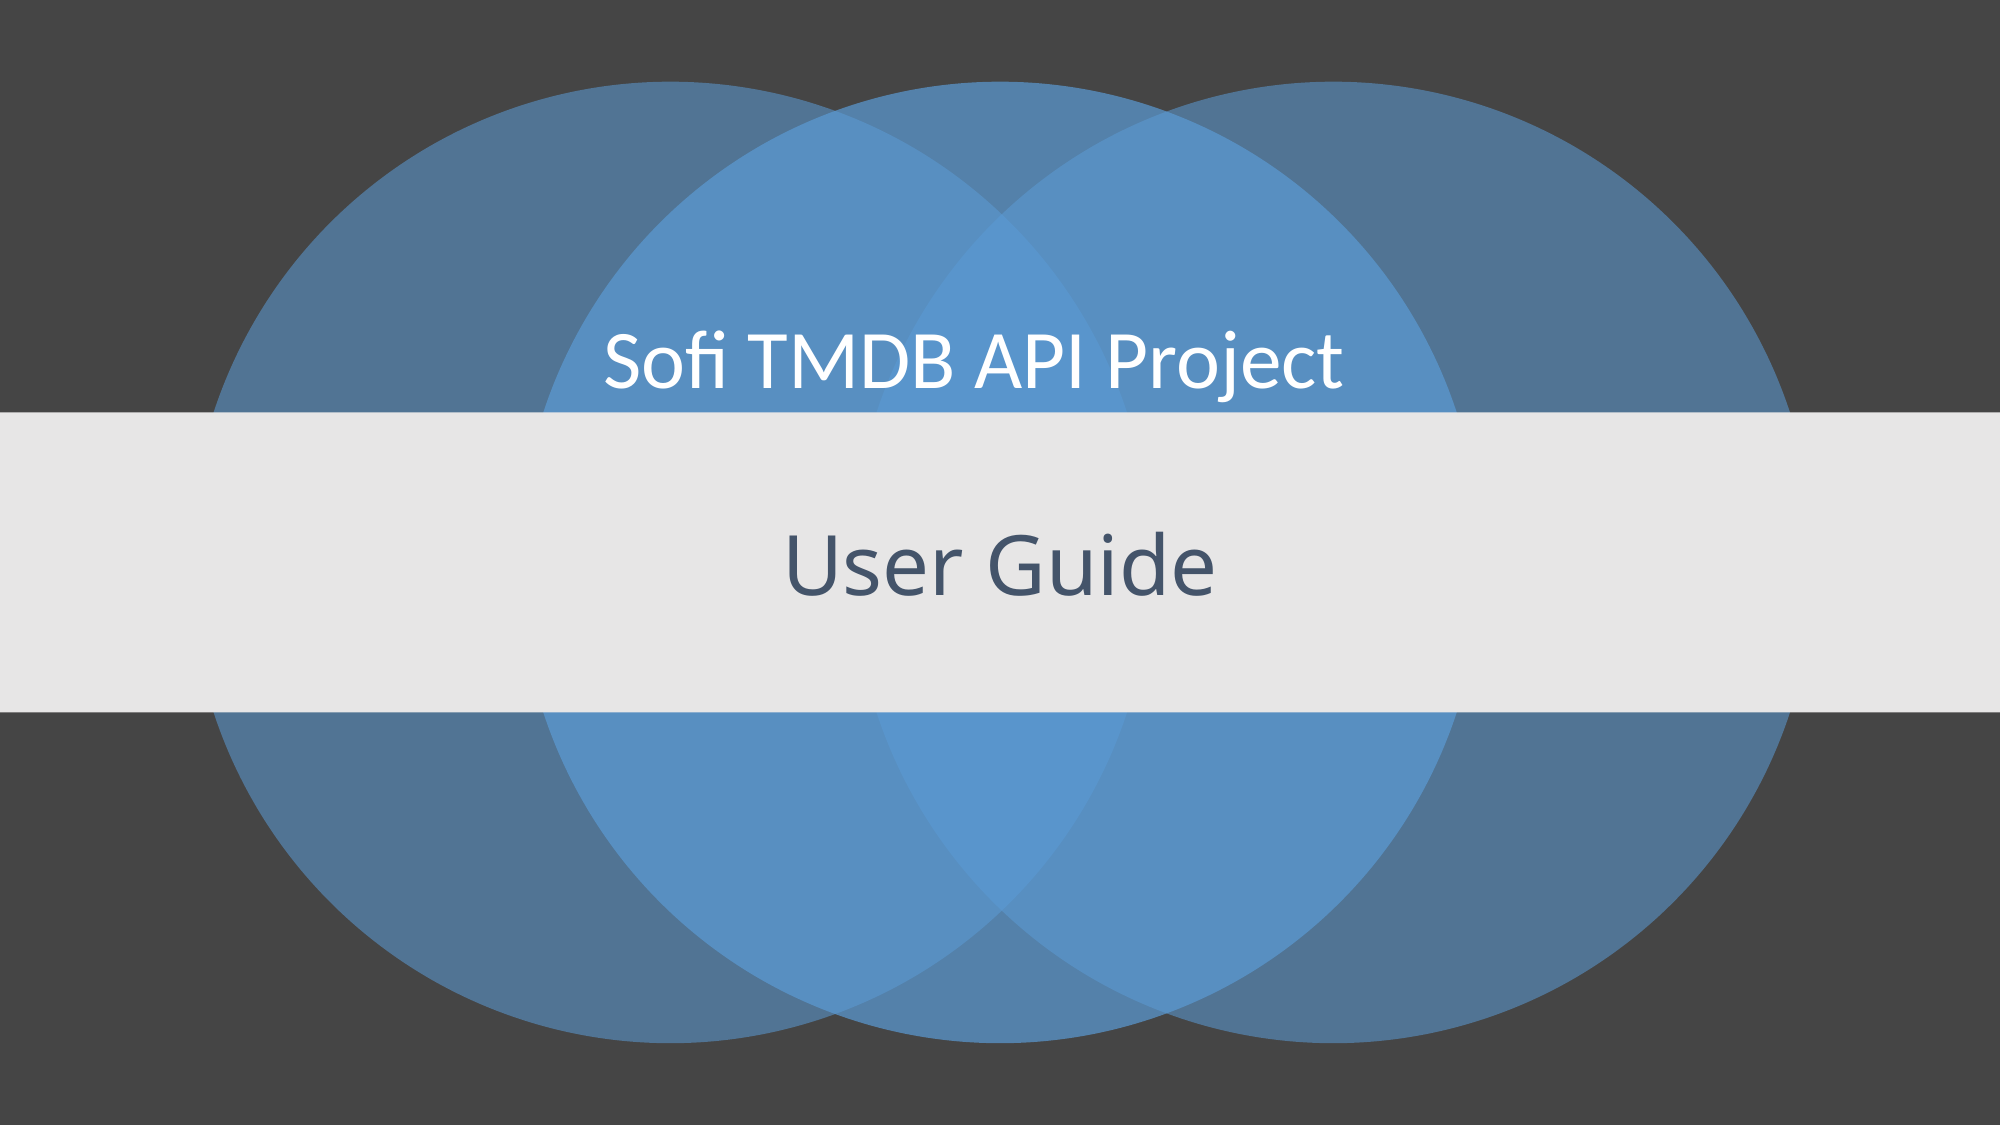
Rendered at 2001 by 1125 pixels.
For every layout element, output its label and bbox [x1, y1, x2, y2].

text_box [0, 411, 189, 713]
text_box [1814, 411, 2000, 713]
text_box [189, 81, 1814, 1044]
